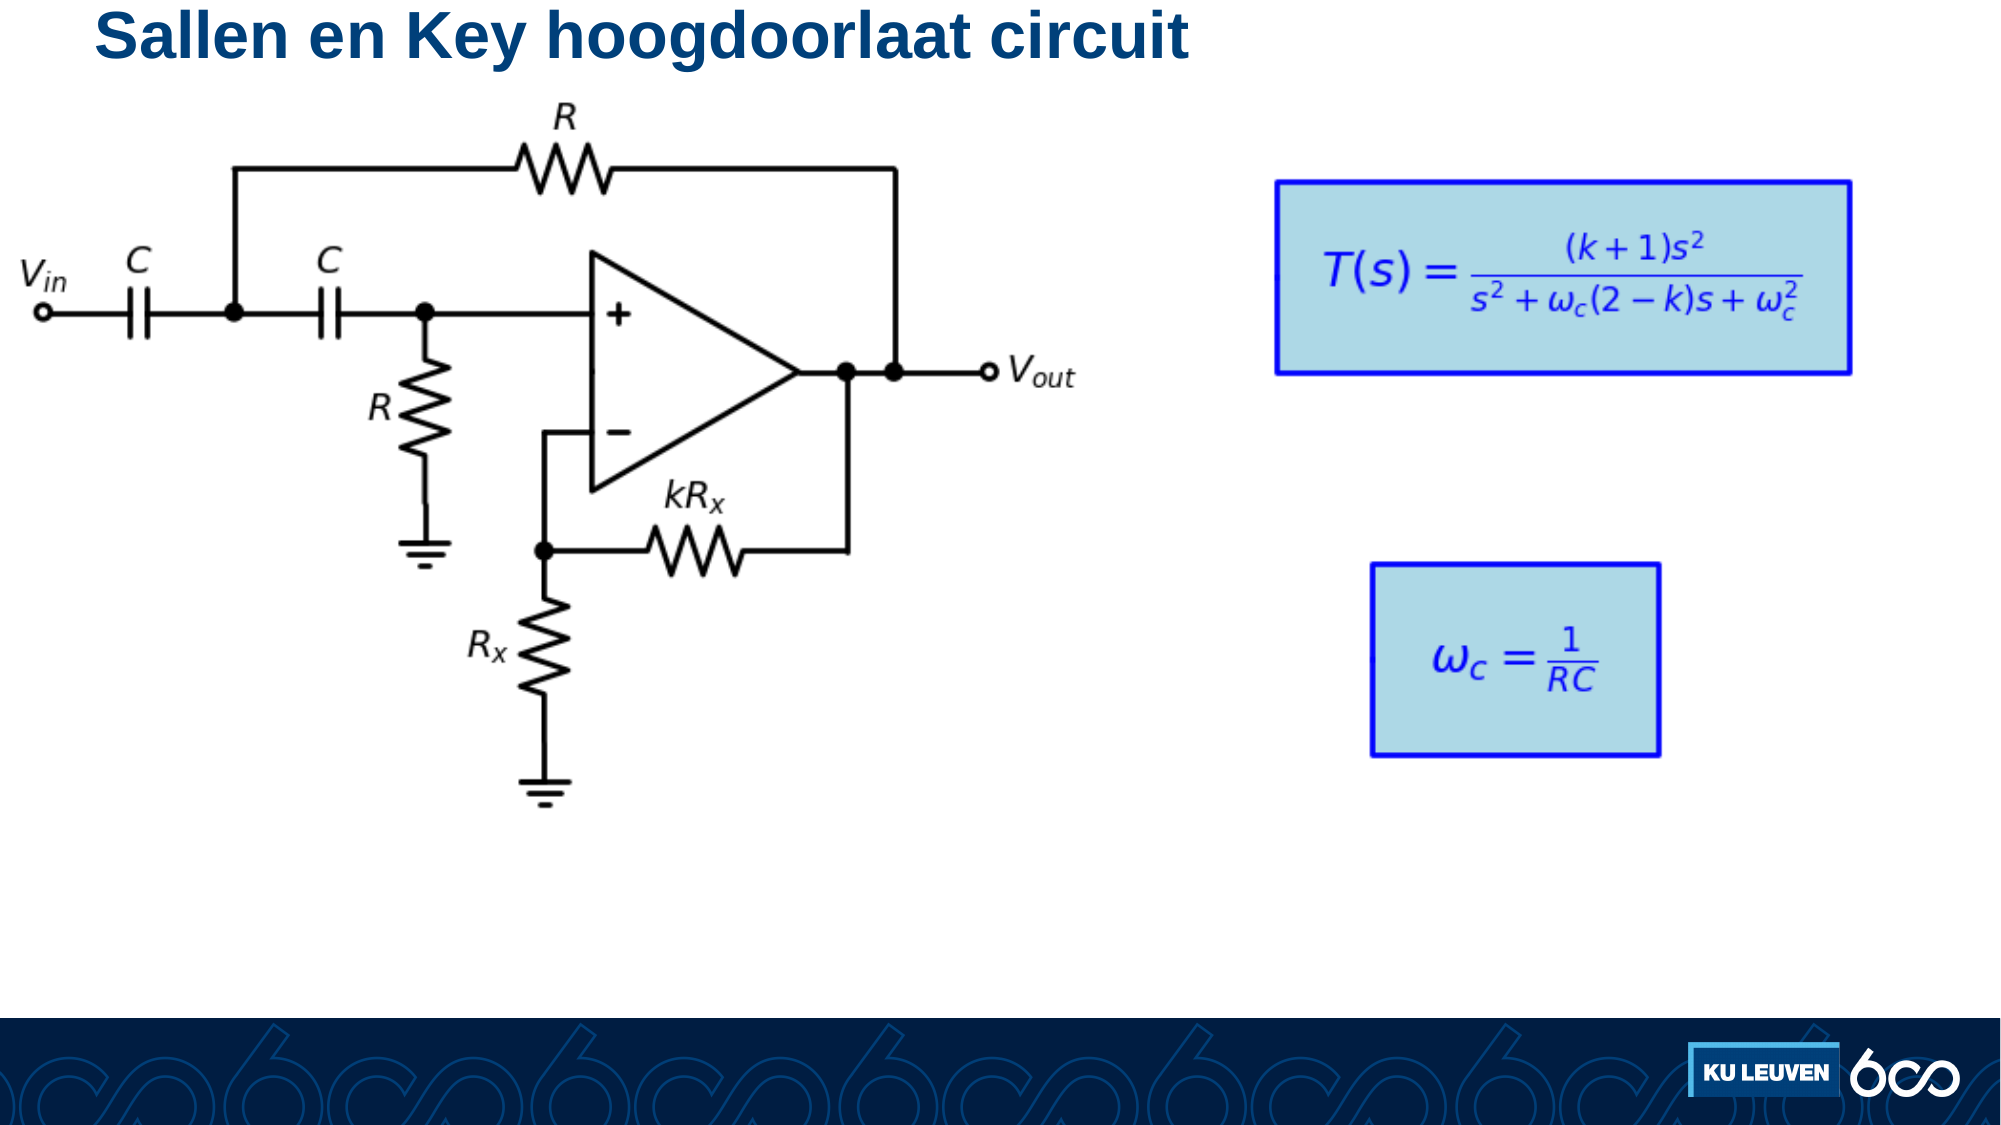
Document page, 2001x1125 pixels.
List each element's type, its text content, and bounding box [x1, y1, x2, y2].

picture [0, 1018, 2001, 1125]
title Sallen en Key hoogdoorlaat circuit [94, 0, 1906, 88]
picture [0, 88, 2000, 816]
